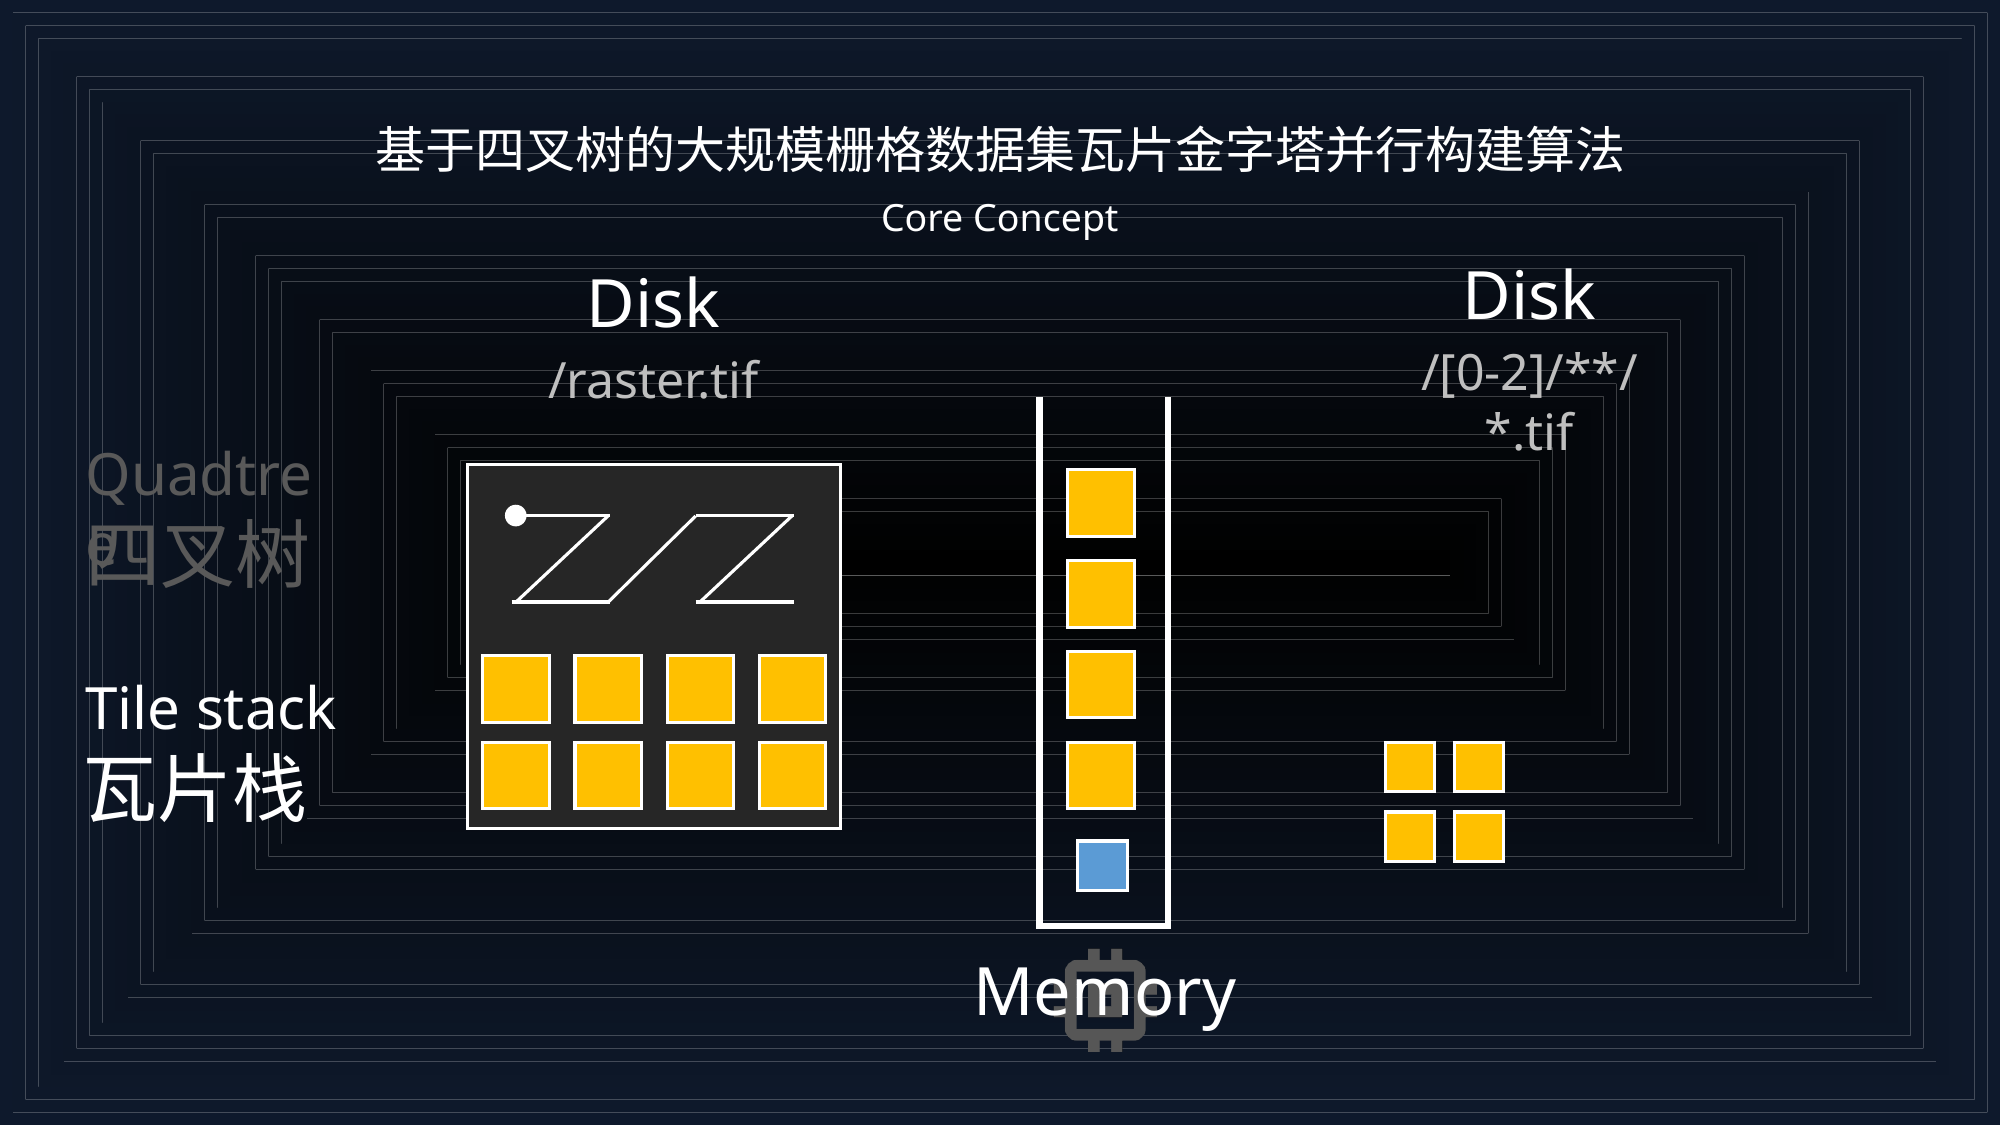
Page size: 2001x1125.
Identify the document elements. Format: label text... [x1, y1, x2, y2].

text_box [1453, 741, 1505, 793]
text_box [574, 655, 642, 723]
text_box [758, 741, 827, 810]
text_box [1384, 811, 1436, 862]
text_box [466, 464, 842, 829]
text_box [574, 741, 642, 810]
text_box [67, 663, 359, 840]
text_box [666, 655, 735, 723]
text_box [608, 516, 696, 602]
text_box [70, 429, 359, 607]
text_box 基于四叉树的大规模栅格数据集瓦片金字塔并行构建算法 [357, 110, 1643, 186]
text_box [700, 515, 793, 601]
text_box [516, 515, 609, 601]
text_box [758, 655, 827, 723]
text_box /raster.tif [522, 341, 785, 416]
text_box [482, 741, 550, 810]
text_box [503, 503, 528, 528]
text_box Disk [567, 253, 740, 341]
text_box [1384, 741, 1436, 793]
text_box Memory [956, 941, 1036, 1037]
text_box Disk [1443, 245, 1616, 333]
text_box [1039, 397, 1168, 930]
text_box /[0-2]/**/*.tif [1368, 333, 1691, 469]
picture [1036, 931, 1174, 1069]
text_box Core Concept [866, 186, 1134, 247]
text_box [1453, 811, 1505, 862]
text_box [666, 741, 735, 810]
text_box [482, 655, 550, 723]
text_box Memory [1174, 941, 1254, 1037]
